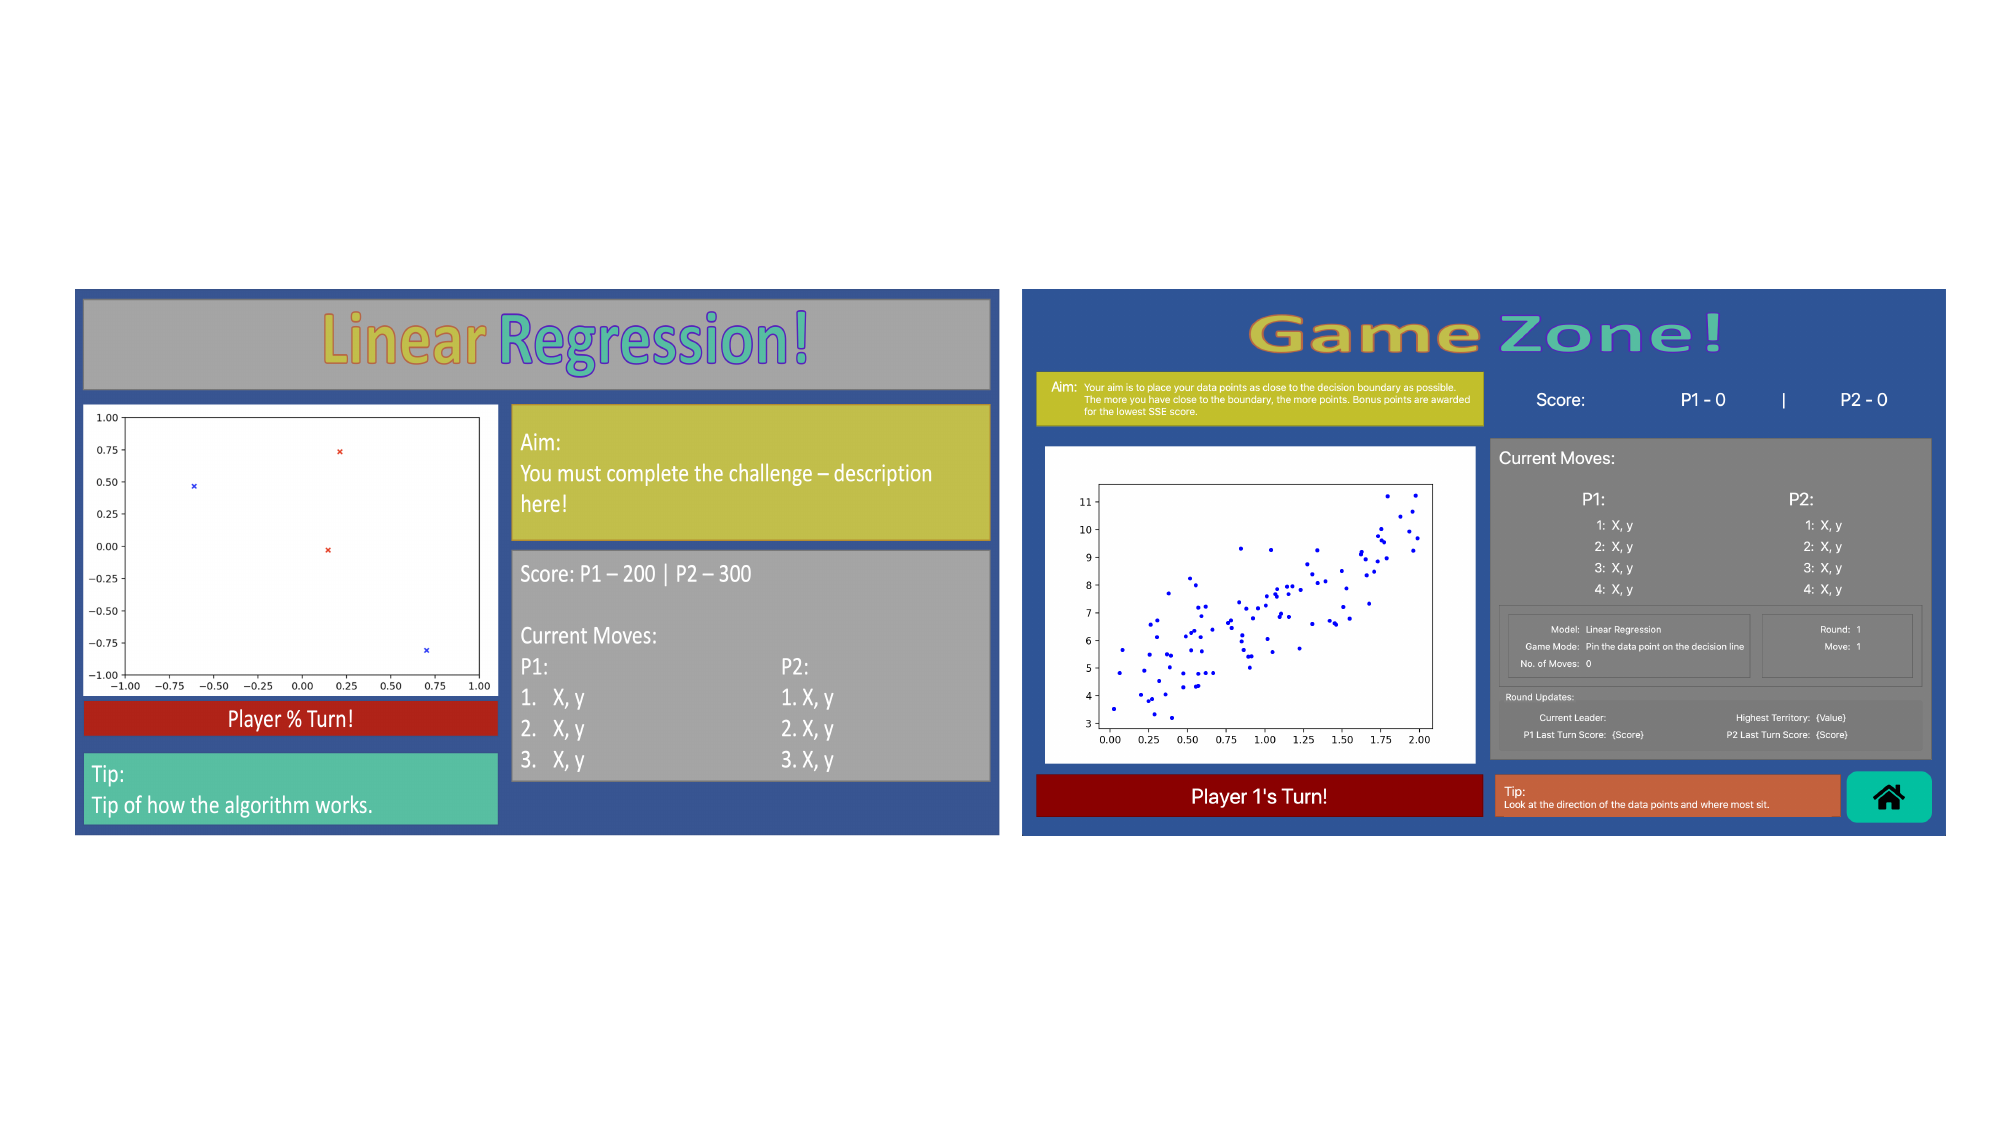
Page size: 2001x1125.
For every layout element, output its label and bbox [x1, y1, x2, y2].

picture [75, 289, 1000, 836]
picture [1022, 289, 1946, 836]
